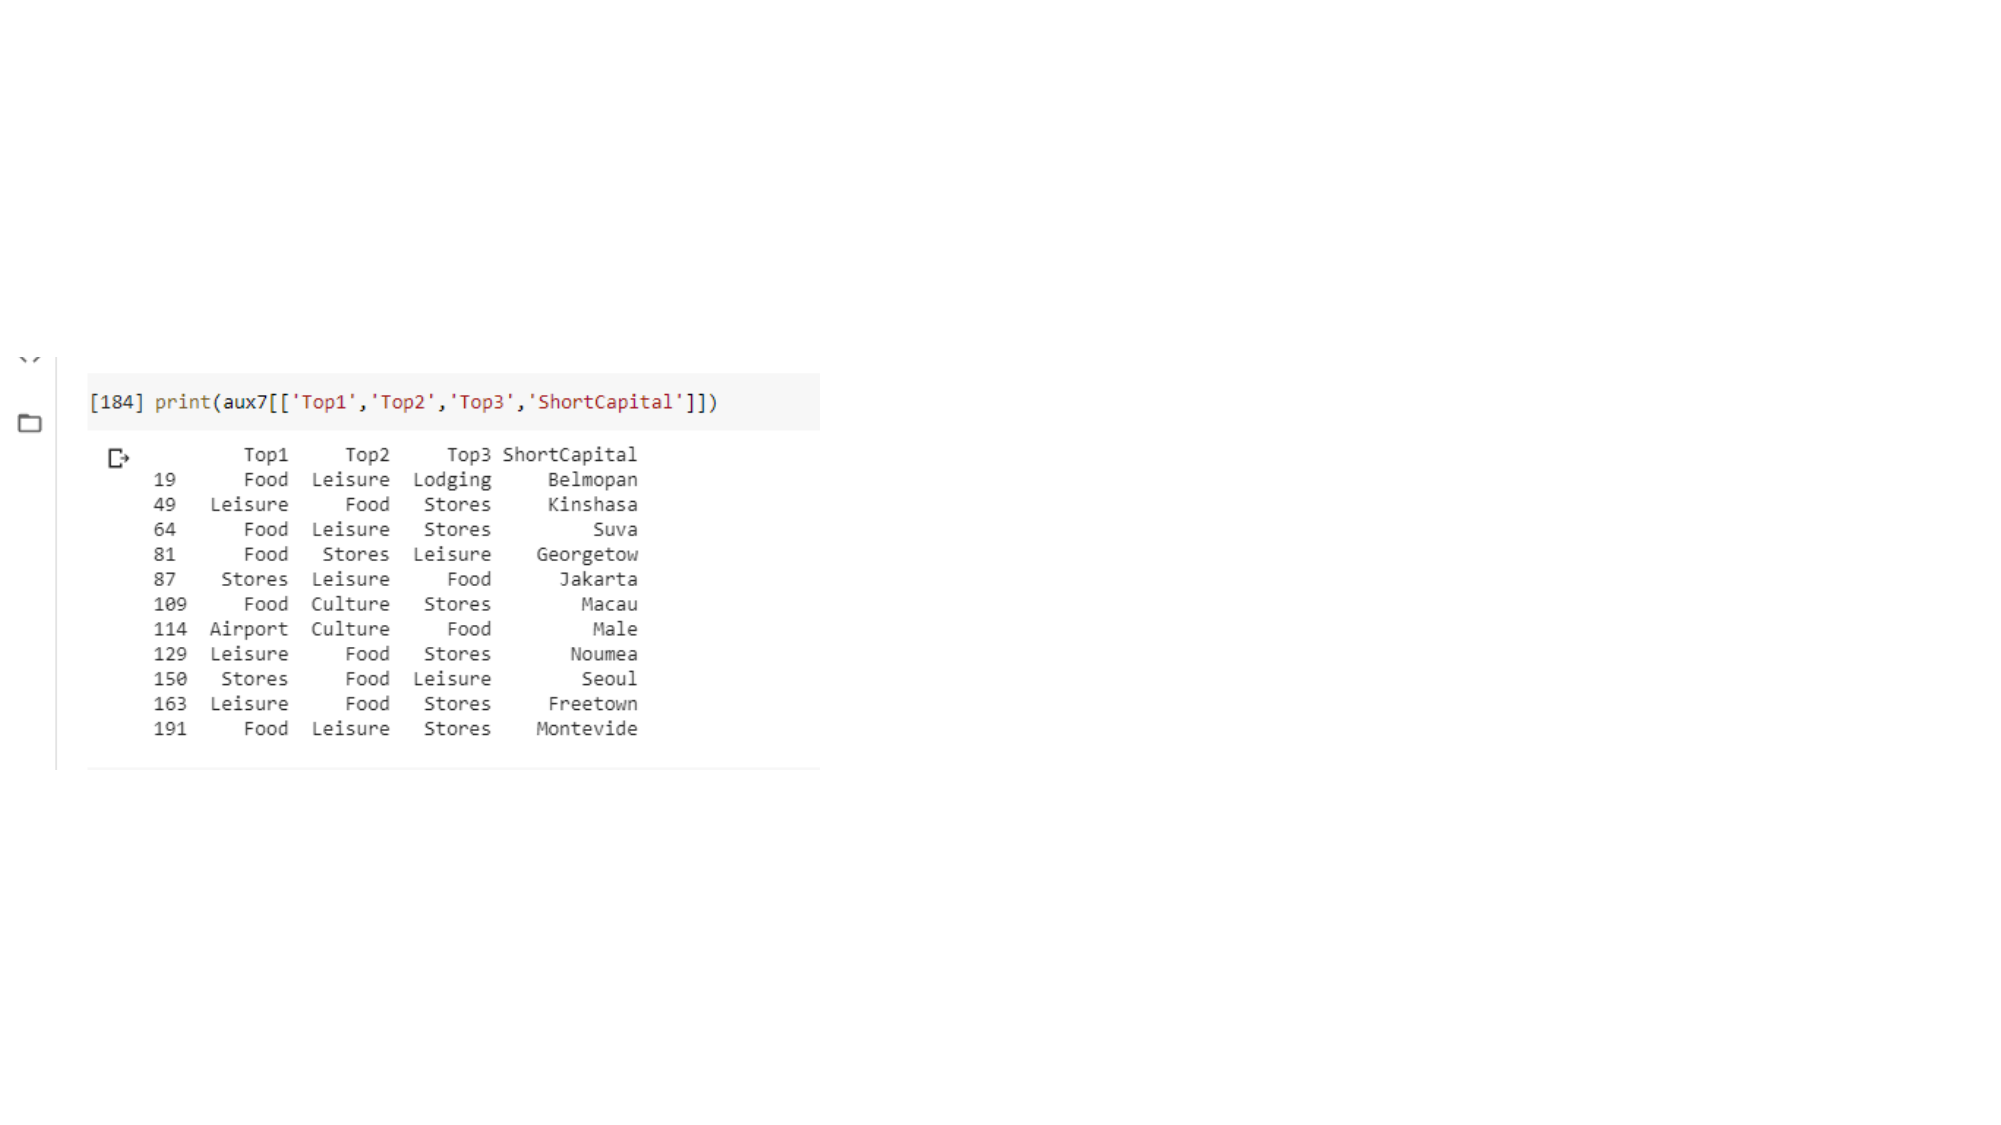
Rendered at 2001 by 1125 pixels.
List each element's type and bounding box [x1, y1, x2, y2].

picture [0, 357, 820, 770]
